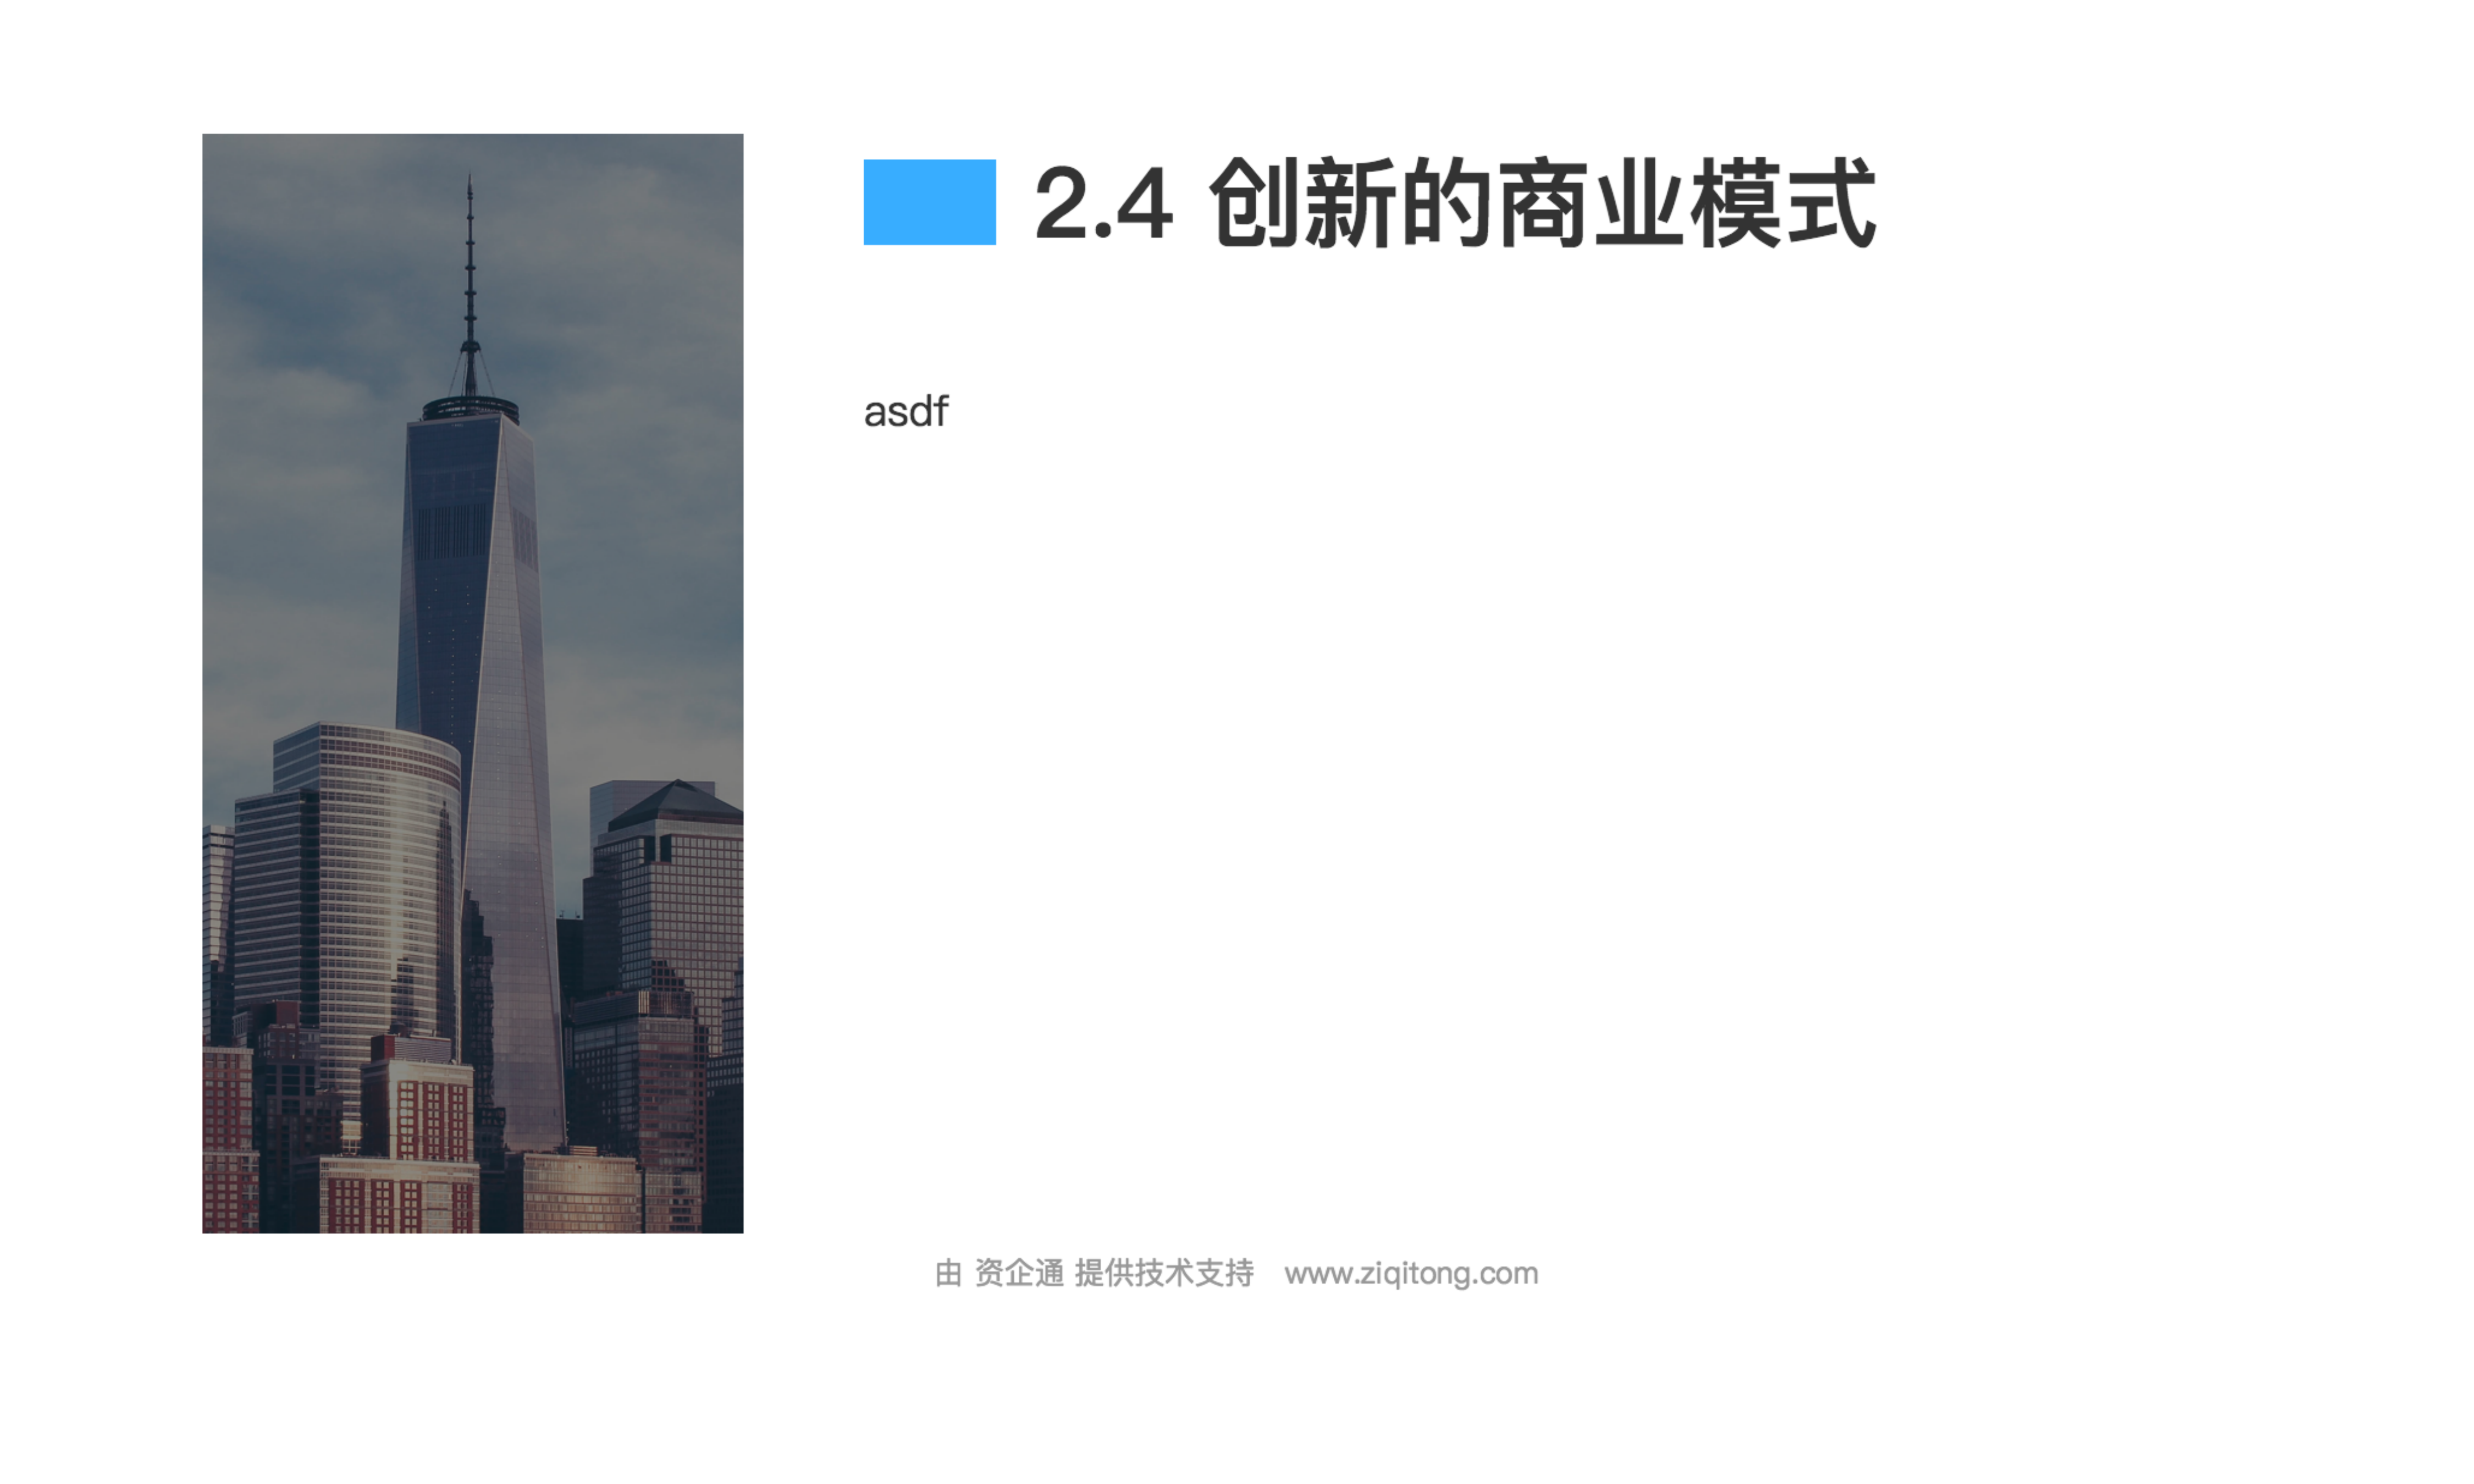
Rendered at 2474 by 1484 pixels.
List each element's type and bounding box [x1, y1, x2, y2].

picture [82, 24, 2392, 1344]
